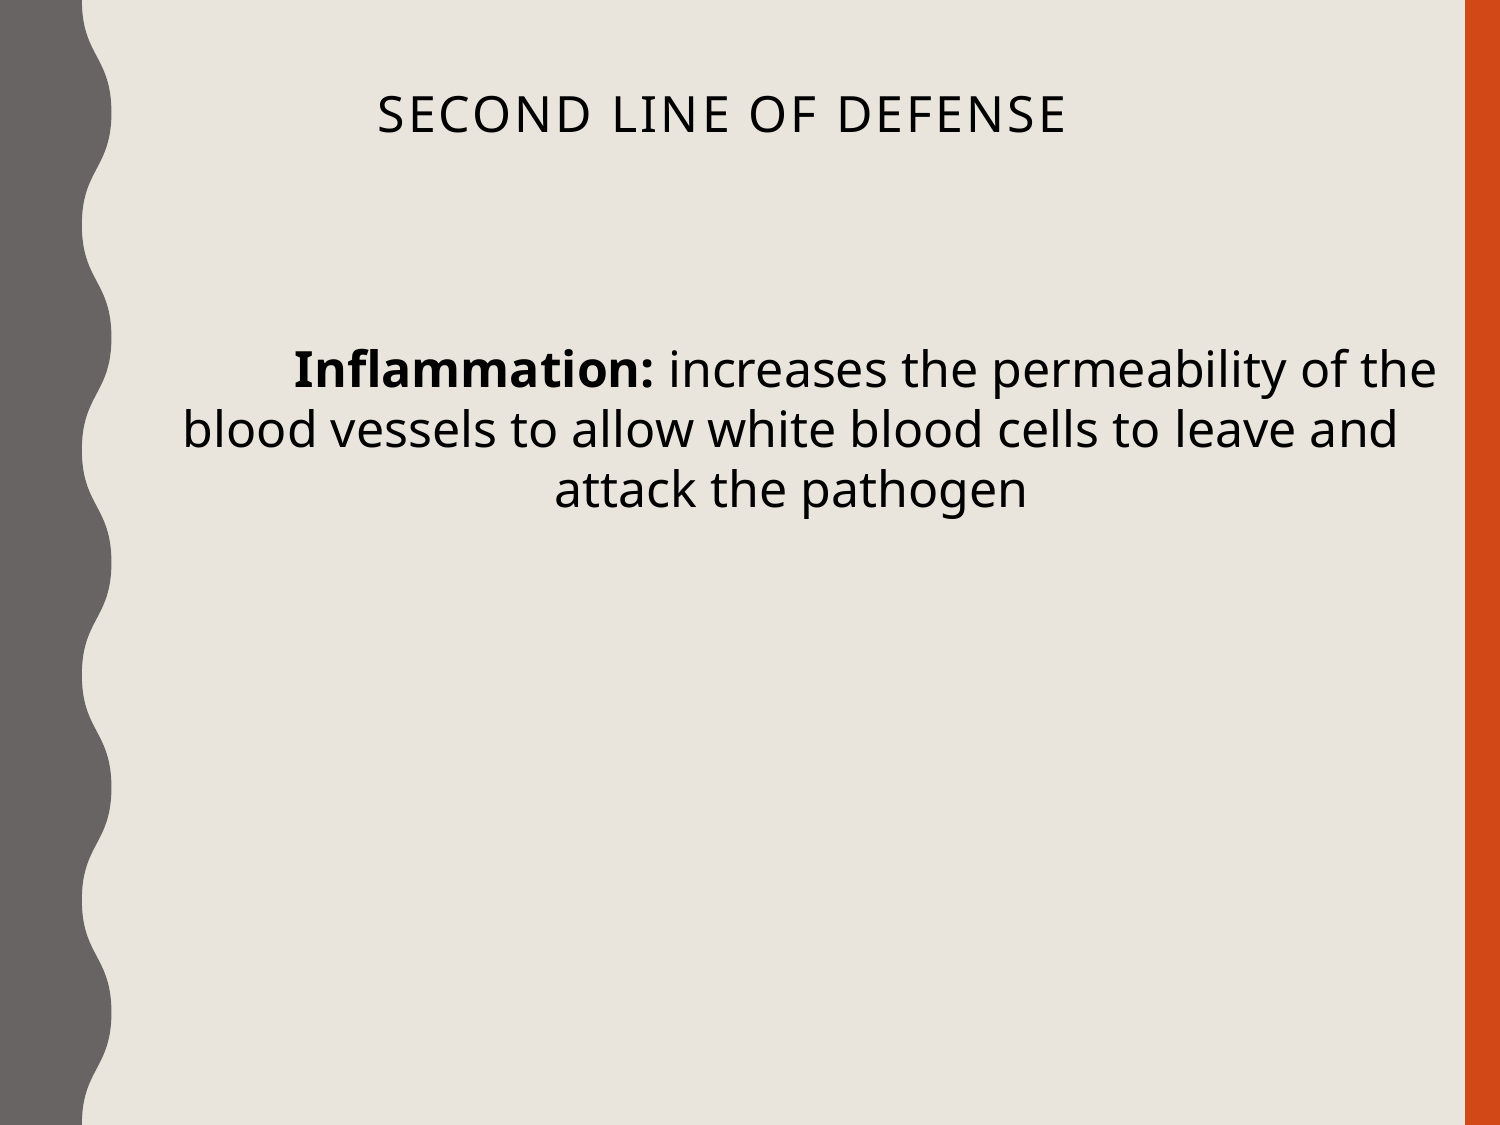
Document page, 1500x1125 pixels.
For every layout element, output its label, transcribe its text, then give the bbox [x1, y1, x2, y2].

title Second Line of DefenSe [362, 82, 1500, 163]
text_box Inflammation: increases the permeability of the blood vessels to allow white blood cells to leave and attack the pathogen [112, 249, 1471, 525]
